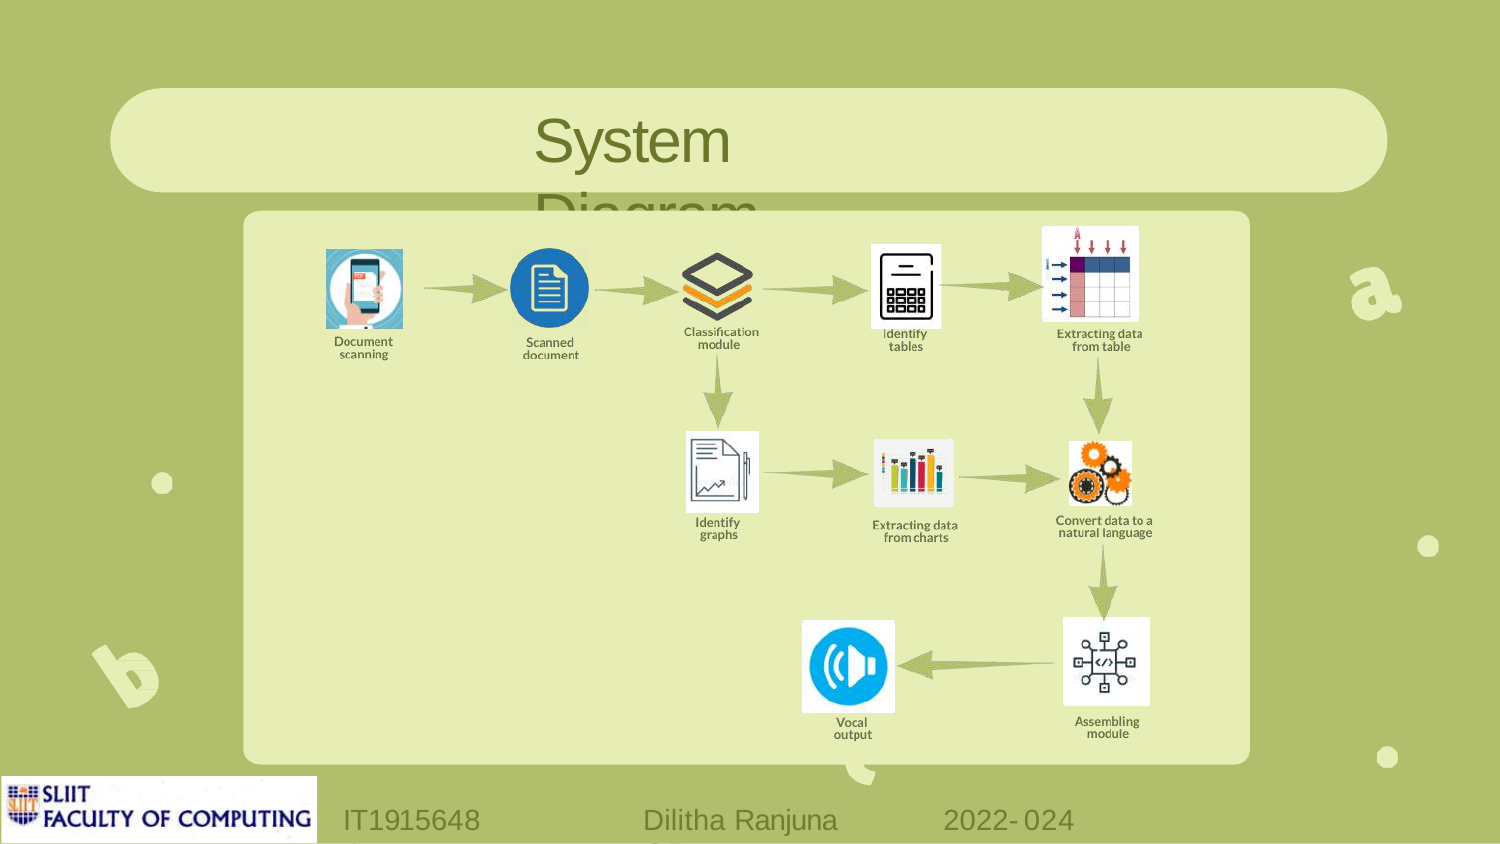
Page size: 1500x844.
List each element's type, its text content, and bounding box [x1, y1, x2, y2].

text_box [91, 644, 159, 709]
text_box [151, 472, 173, 494]
text_box [1376, 746, 1398, 768]
title System Diagram [531, 97, 972, 209]
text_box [243, 210, 1251, 844]
text_box [1417, 535, 1439, 557]
text_box [1, 776, 238, 843]
text_box [1349, 266, 1402, 321]
text_box [110, 88, 1388, 193]
